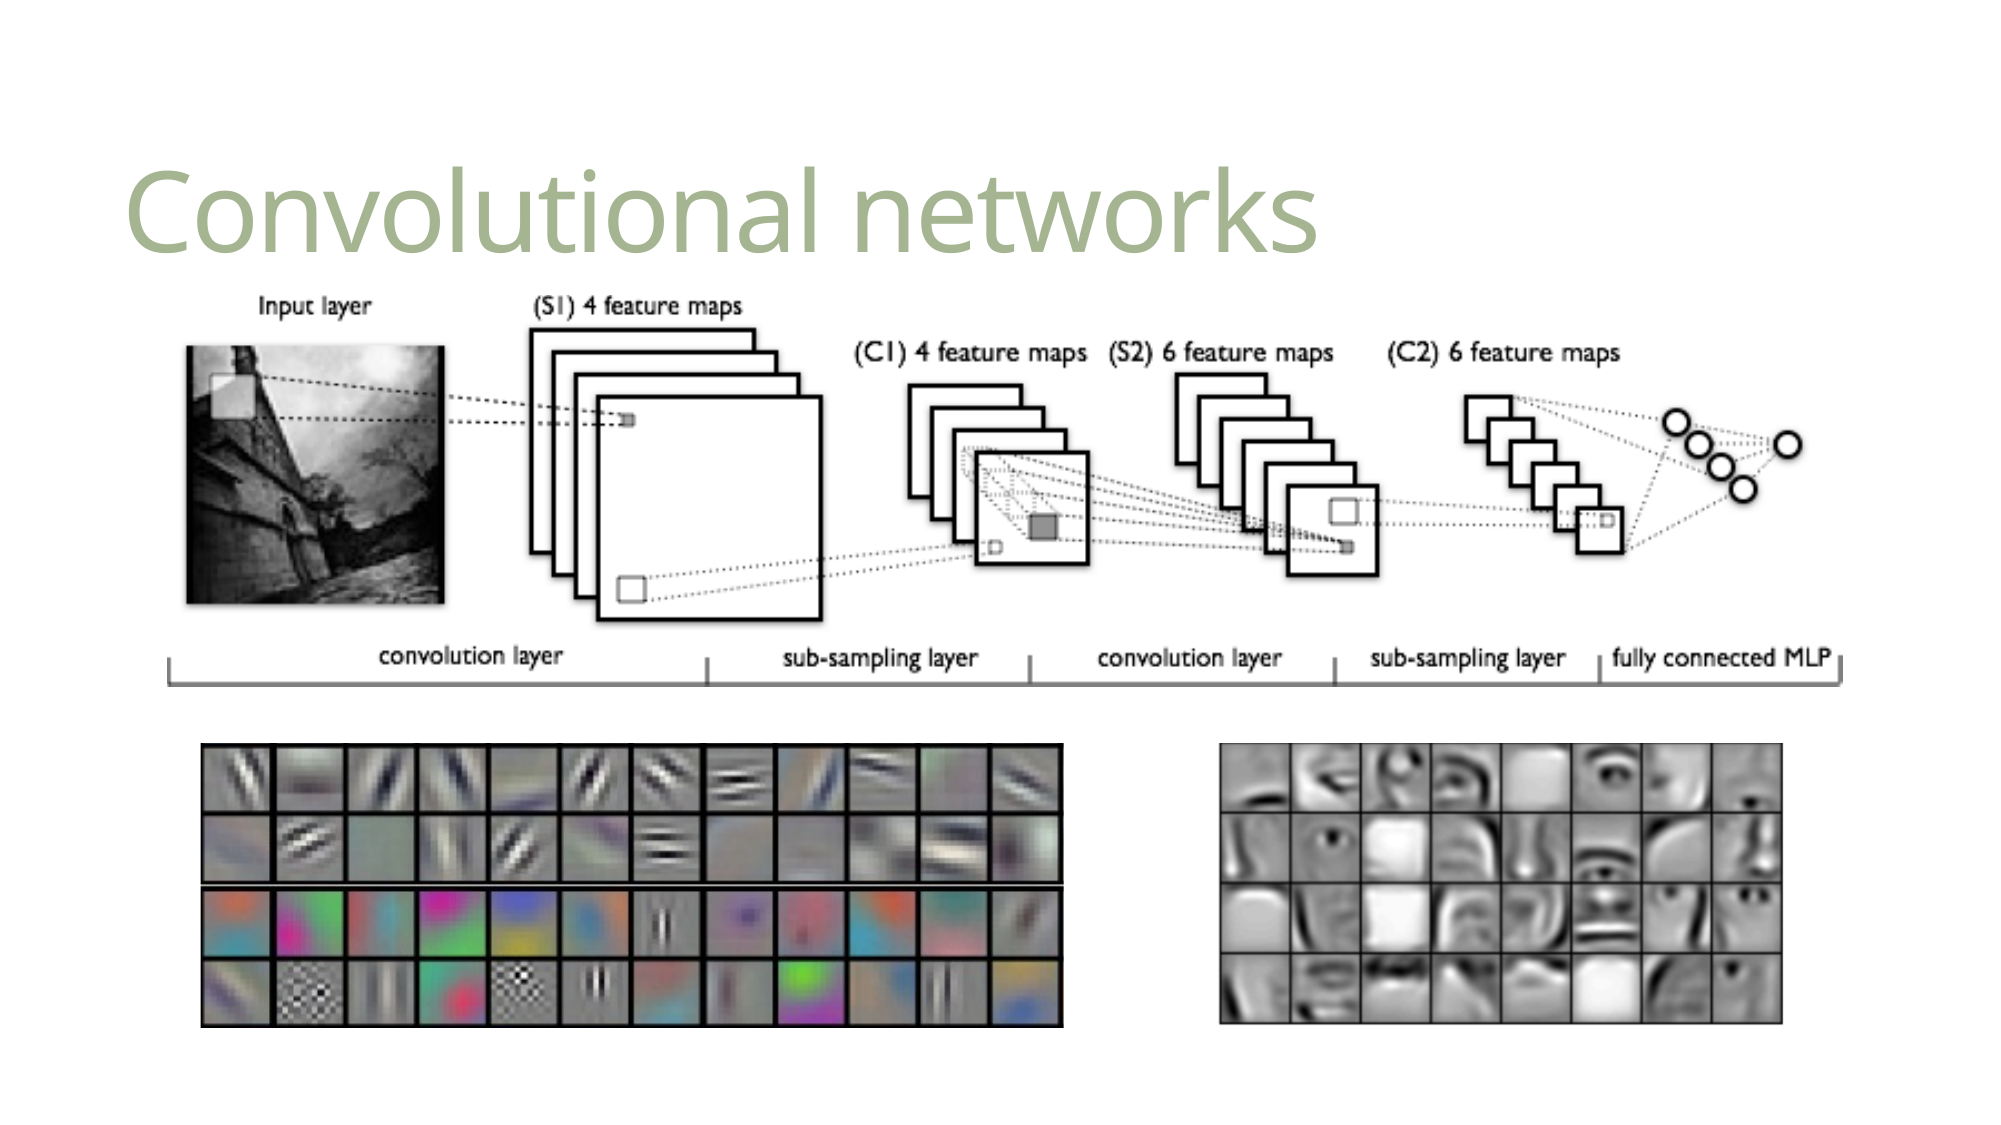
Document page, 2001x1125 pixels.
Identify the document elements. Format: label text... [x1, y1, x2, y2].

picture [1215, 743, 1785, 1028]
picture [167, 295, 1844, 688]
picture [200, 743, 1064, 1028]
title Convolutional networks [107, 81, 1875, 354]
